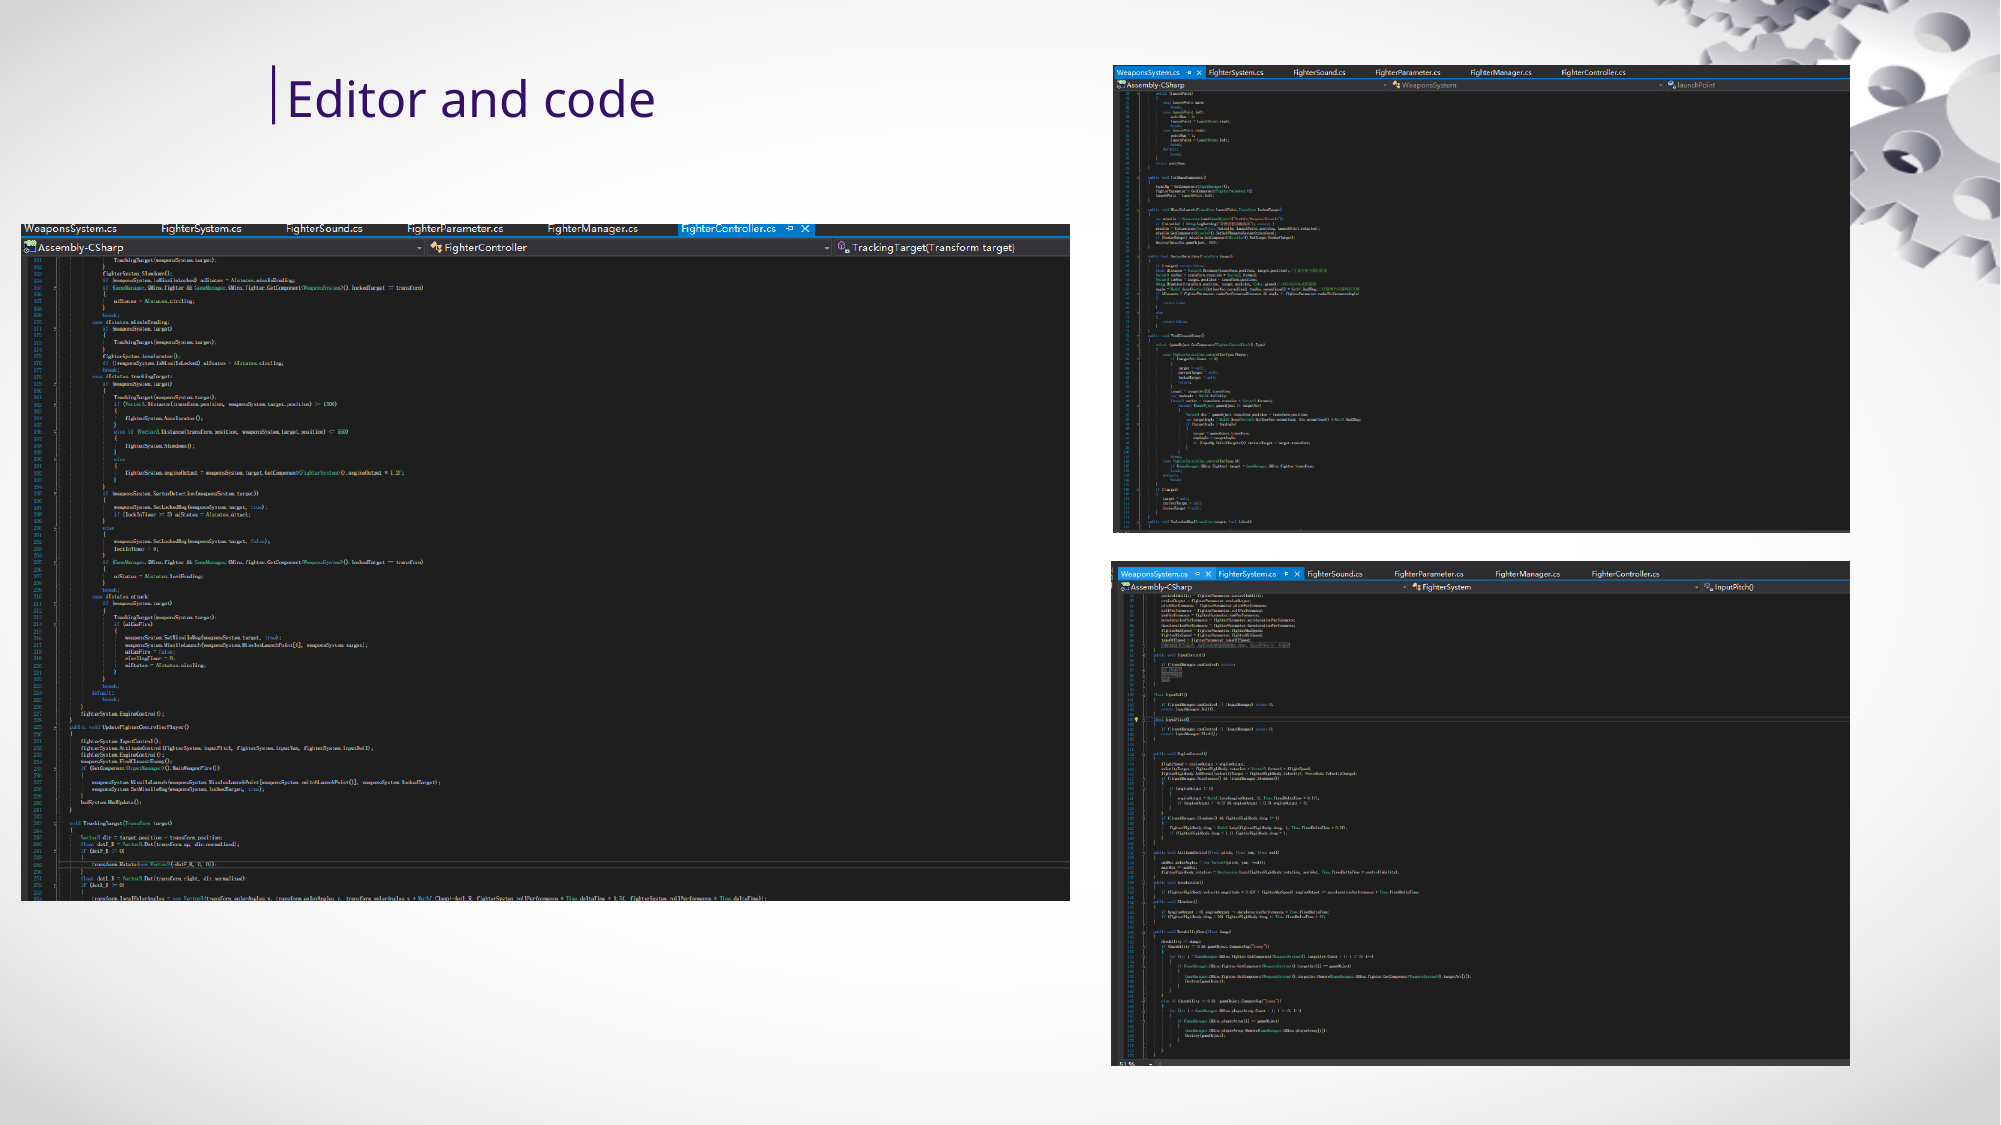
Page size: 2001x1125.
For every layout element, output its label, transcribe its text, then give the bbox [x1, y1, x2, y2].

picture [0, 0, 2000, 1125]
text_box Editor and code [272, 48, 819, 125]
